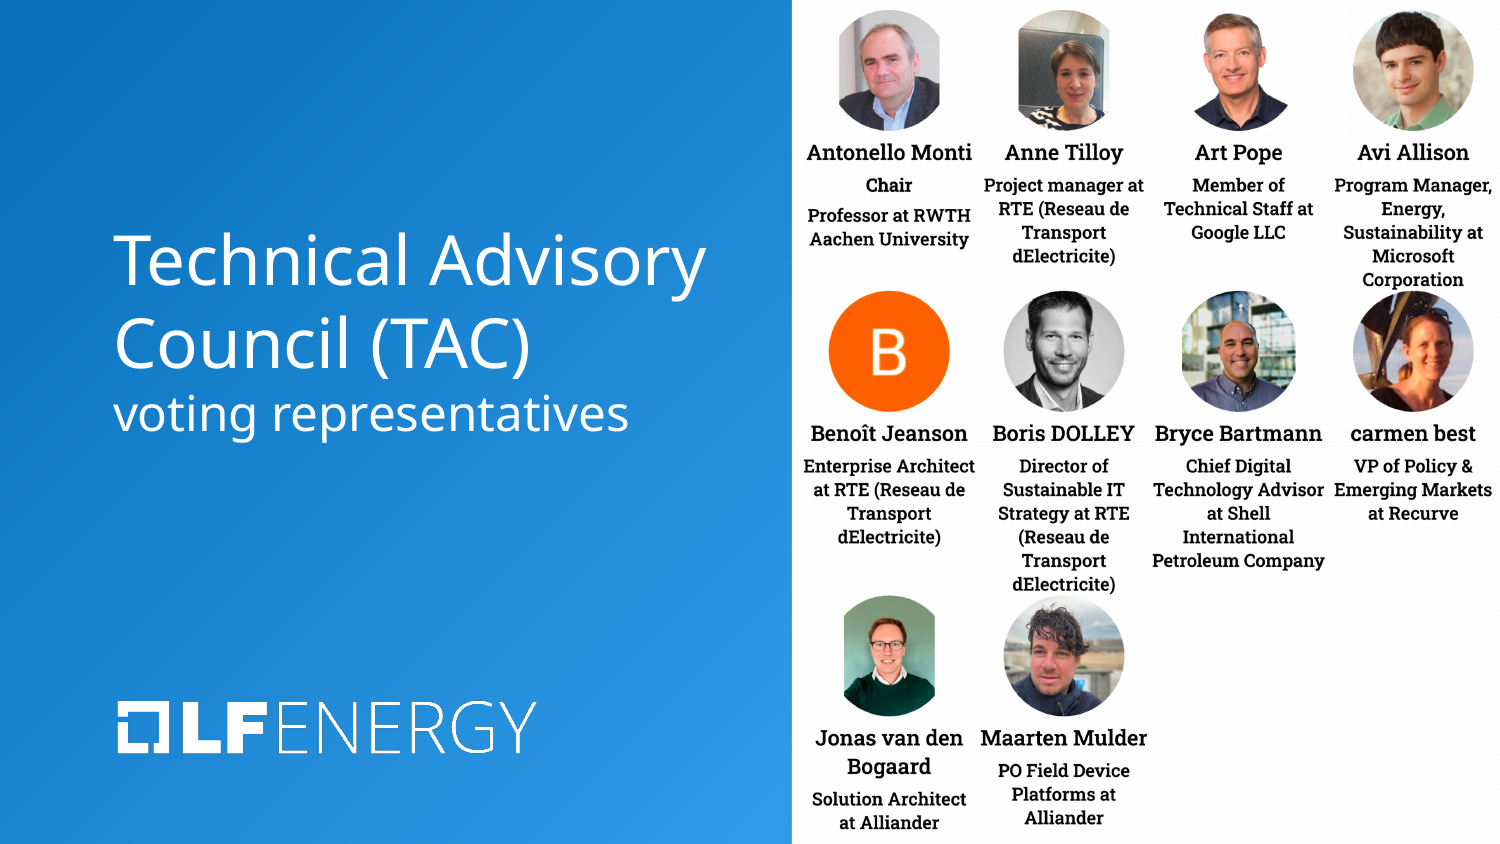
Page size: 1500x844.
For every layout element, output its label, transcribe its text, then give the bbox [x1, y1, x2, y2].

picture [791, 0, 1500, 844]
title Technical Advisory Council (TAC) voting representatives [98, 201, 747, 512]
picture [115, 694, 539, 760]
